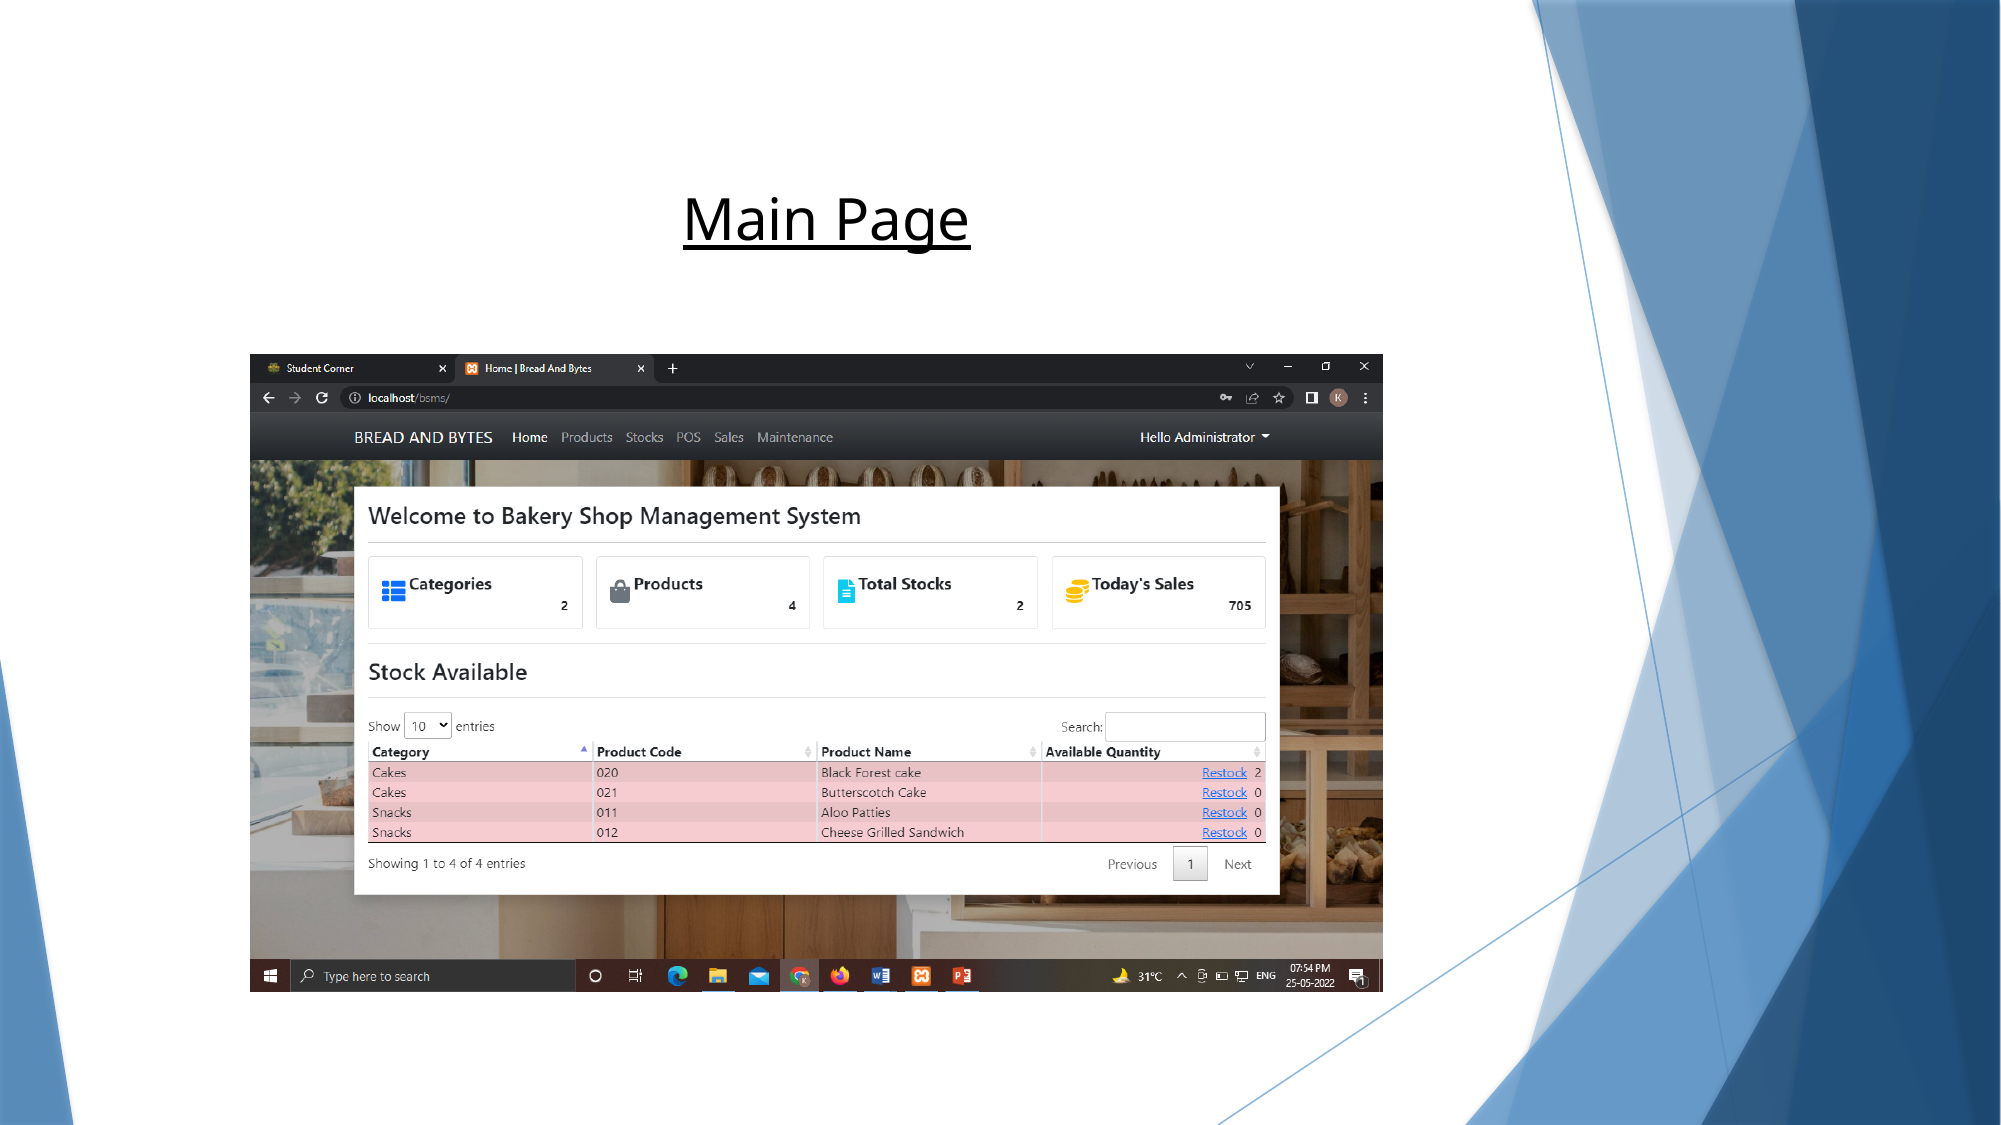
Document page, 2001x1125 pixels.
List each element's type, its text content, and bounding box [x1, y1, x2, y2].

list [249, 353, 1384, 992]
title Main Page [243, 174, 1410, 281]
